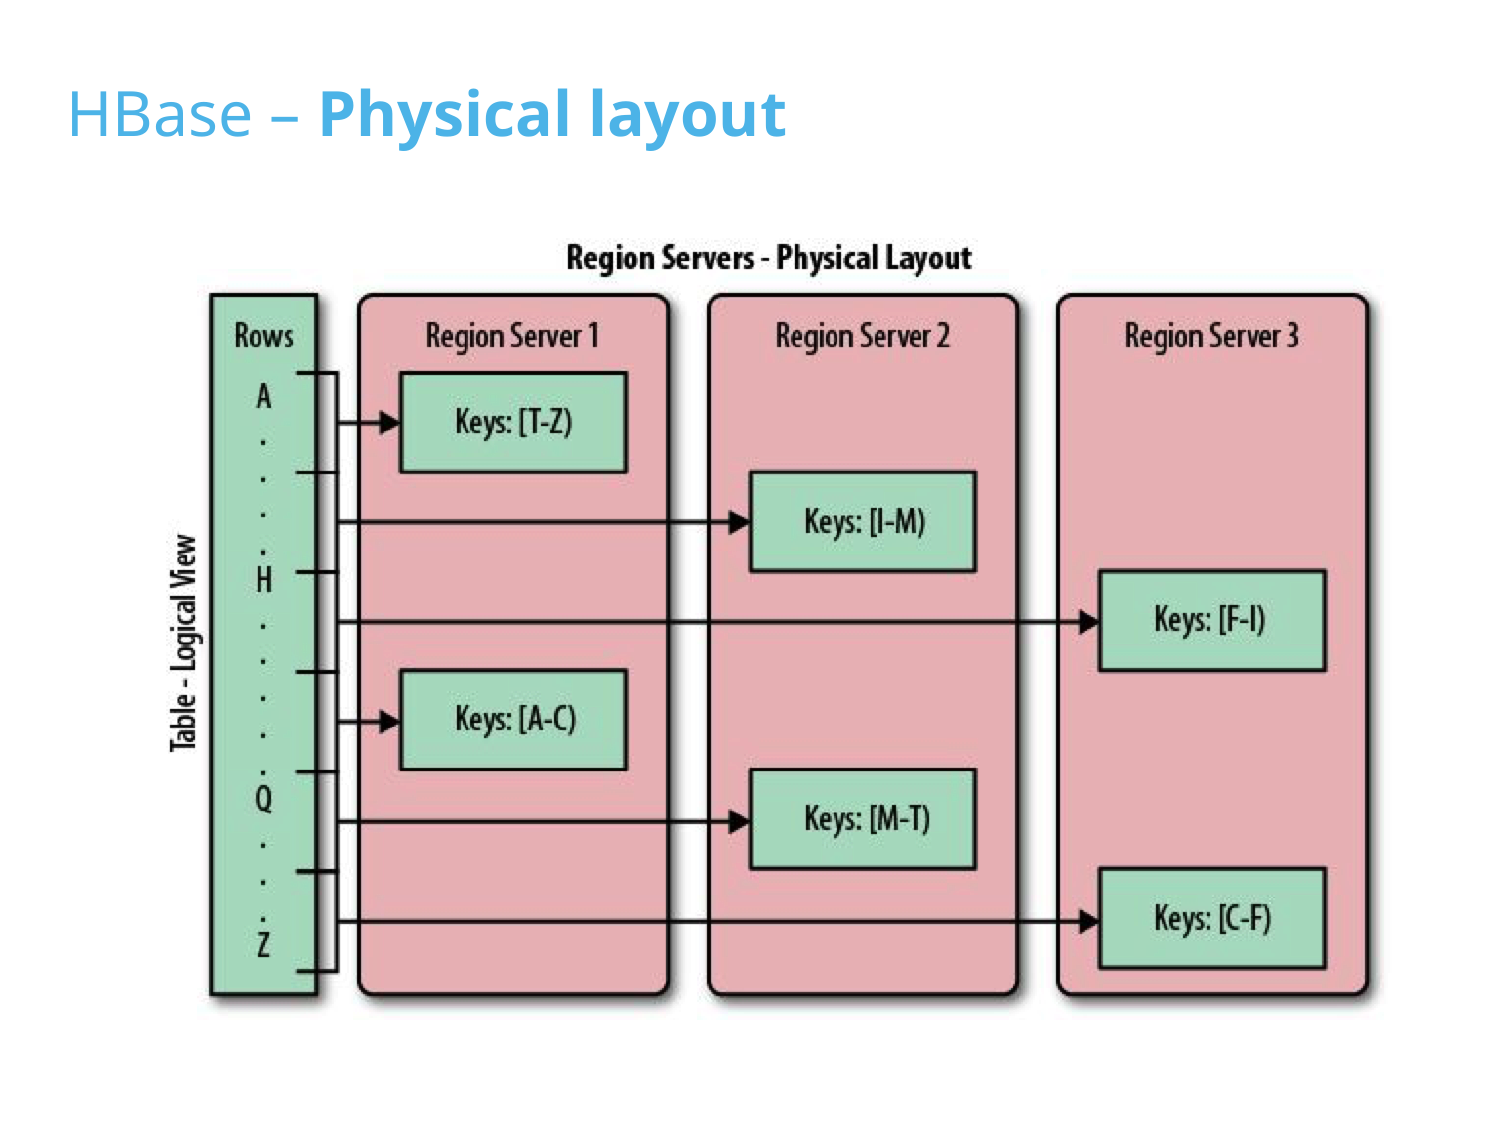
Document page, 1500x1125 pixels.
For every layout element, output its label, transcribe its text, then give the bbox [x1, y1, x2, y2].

text_box HBase – Physical layout [51, 69, 1413, 158]
picture [135, 218, 1413, 1025]
